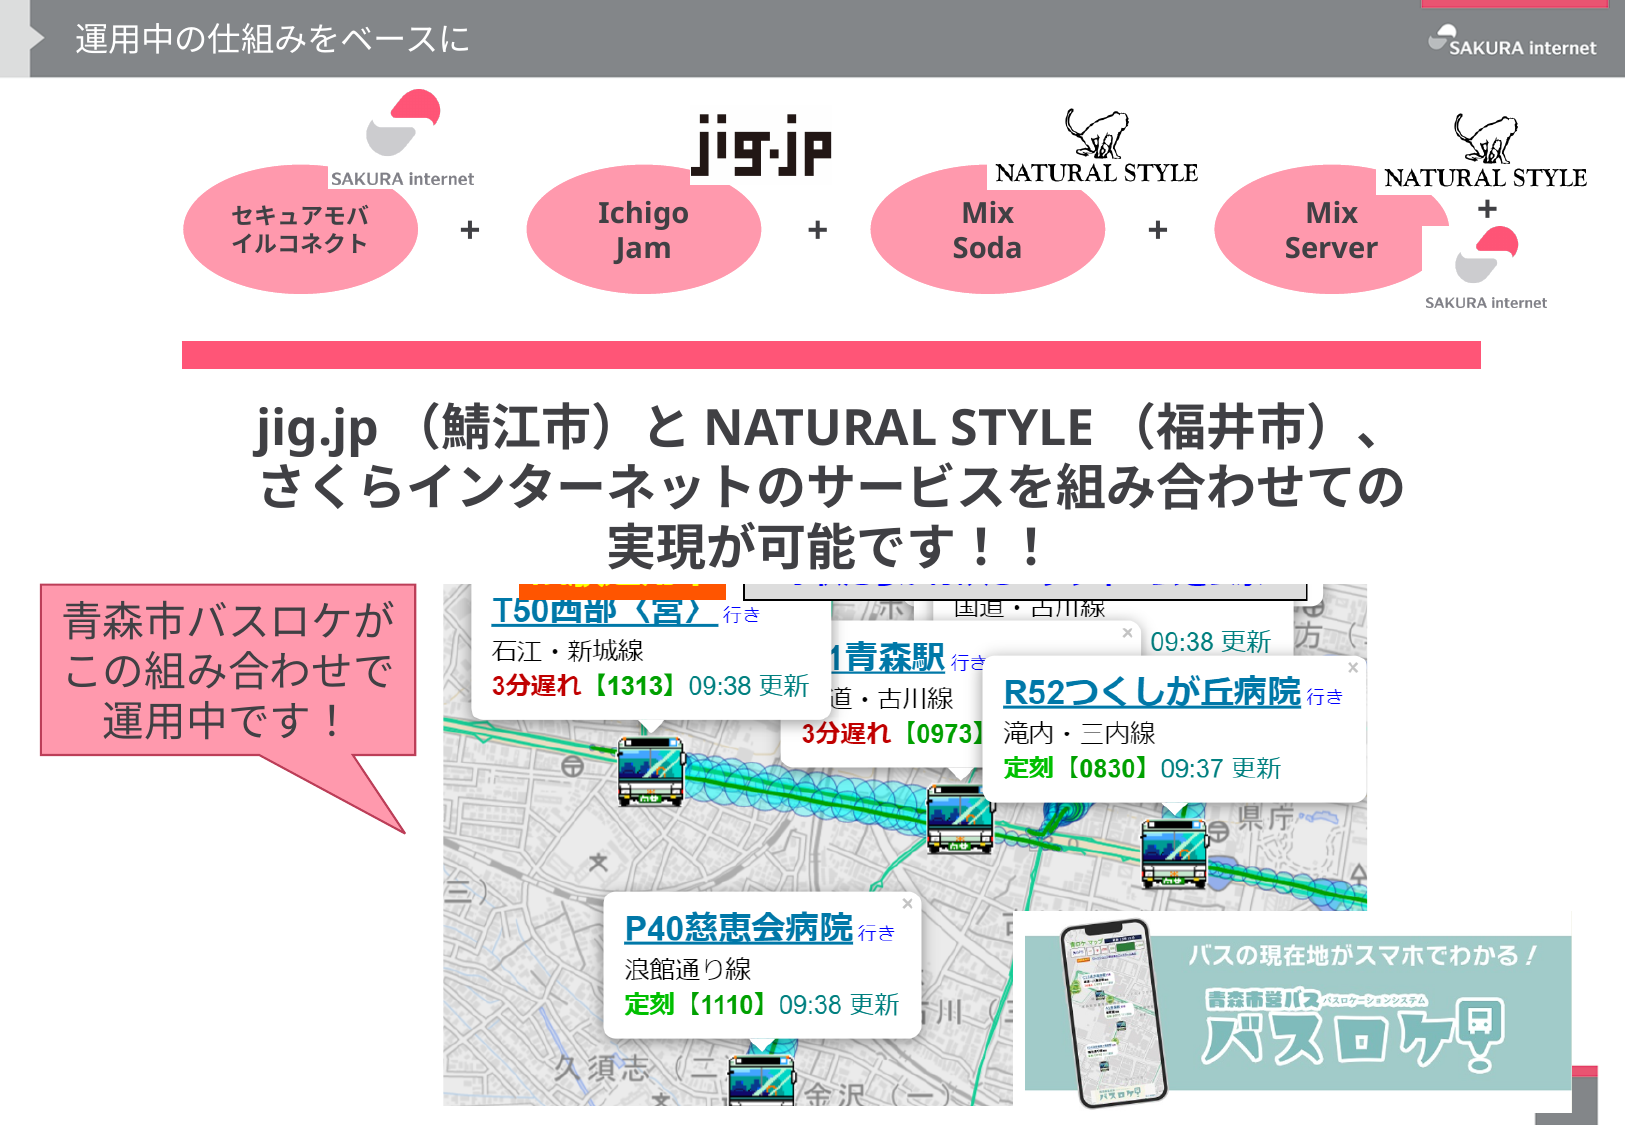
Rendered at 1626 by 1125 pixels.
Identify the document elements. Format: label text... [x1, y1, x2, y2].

text_box + [1103, 198, 1213, 259]
text_box Ichigo Jam [525, 161, 762, 298]
text_box 青森市バスロケが この組み合わせで 運用中です！ [39, 583, 417, 835]
text_box + [415, 198, 525, 259]
title 運用中の仕組みをベースに [59, 12, 1412, 70]
text_box Mix Server [1213, 161, 1430, 298]
text_box セキュアモバイルコネクト [180, 161, 415, 298]
picture [0, 0, 1625, 1125]
text_box jig.jp（鯖江市）とNATURAL STYLE（福井市）、 さくらインターネットのサービスを組み合わせての 実現が可能です！！ [47, 388, 1616, 643]
text_box + [762, 198, 873, 259]
text_box Mix Soda [873, 161, 1103, 298]
text_box + [1430, 195, 1545, 226]
